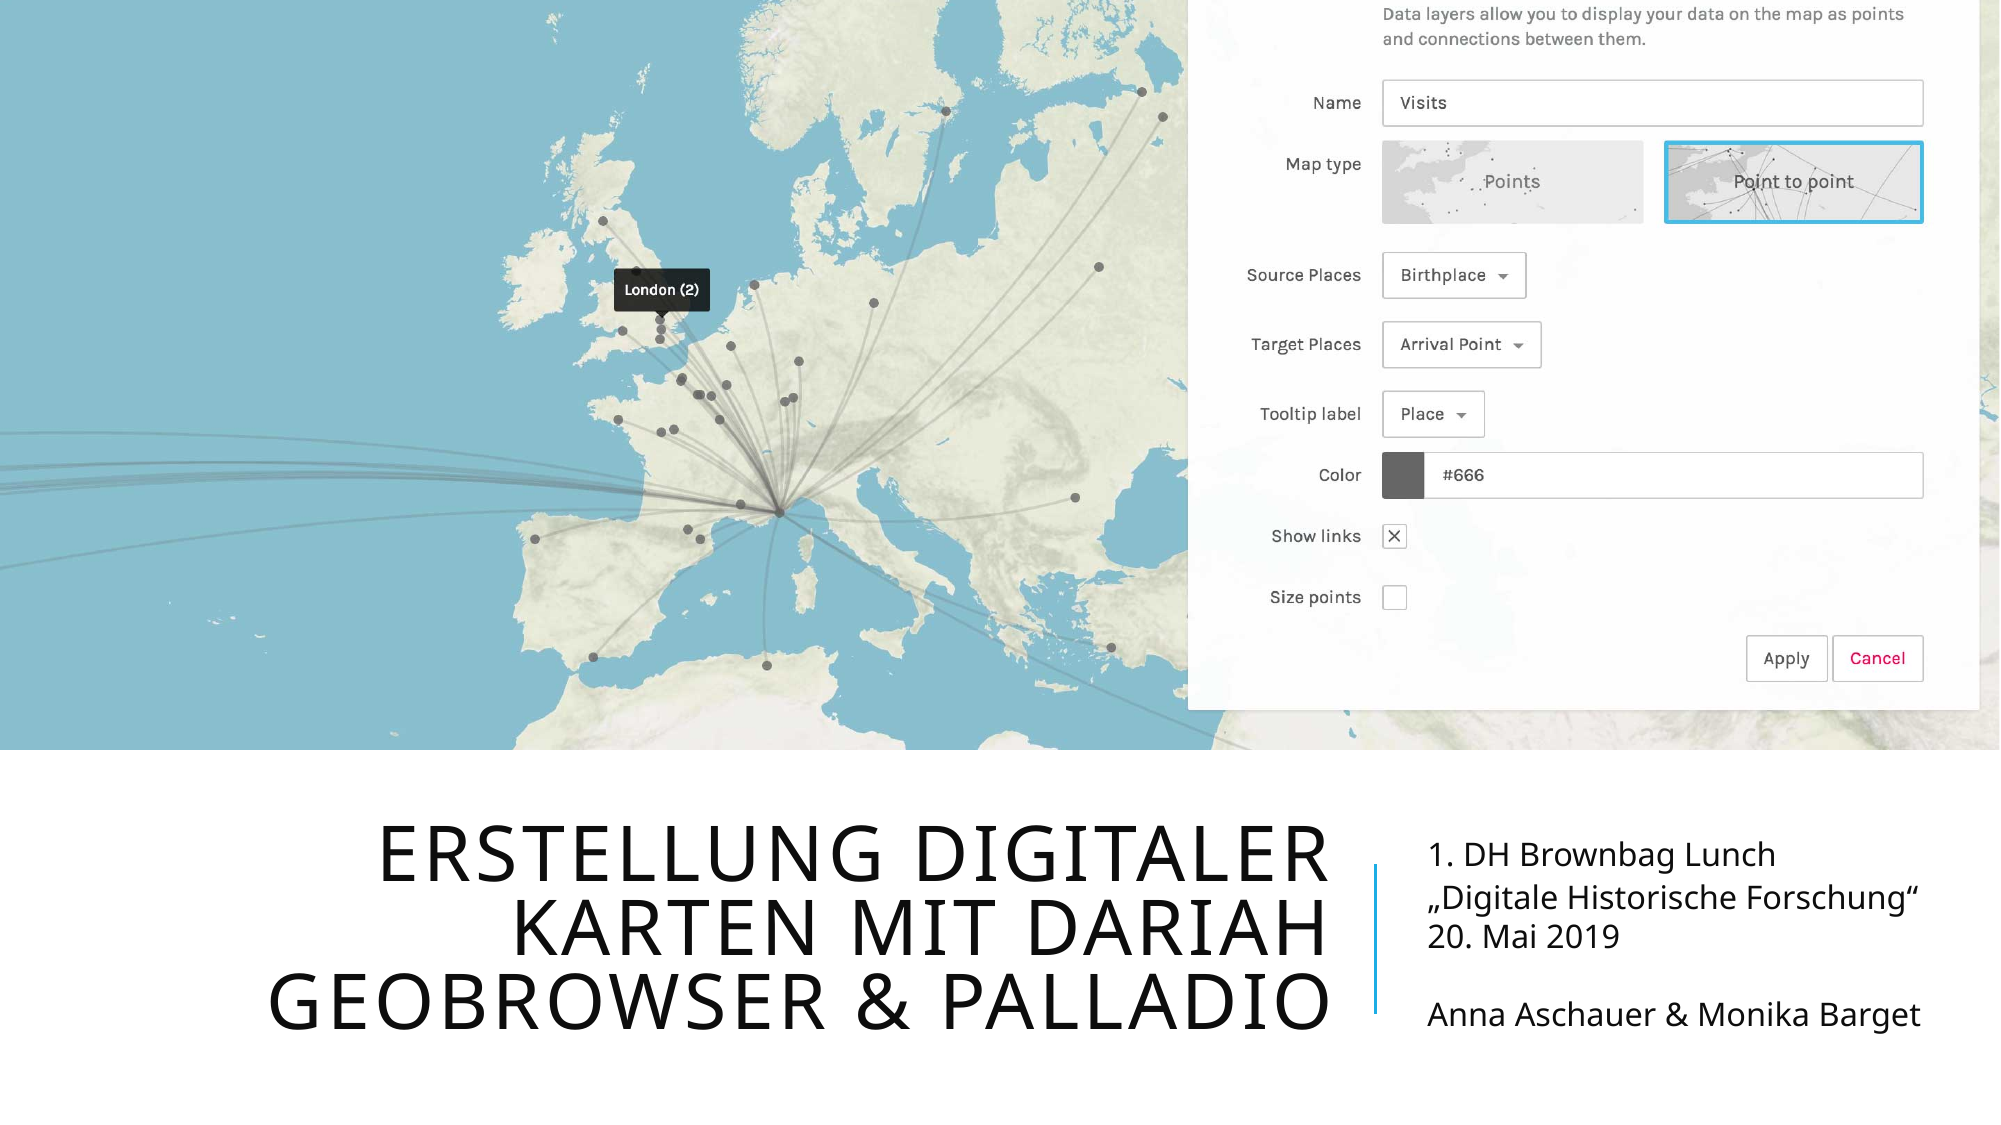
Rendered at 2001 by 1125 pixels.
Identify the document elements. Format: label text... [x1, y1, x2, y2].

picture [0, 0, 2000, 751]
title Erstellung digitaler Karten mit Dariah Geobrowser & Palladio [75, 813, 1350, 1054]
list 1. DH Brownbag Lunch „Digitale Historische Forschung“ 20. Mai 2019 Anna Aschauer & Monika Barget [1412, 813, 1938, 1054]
